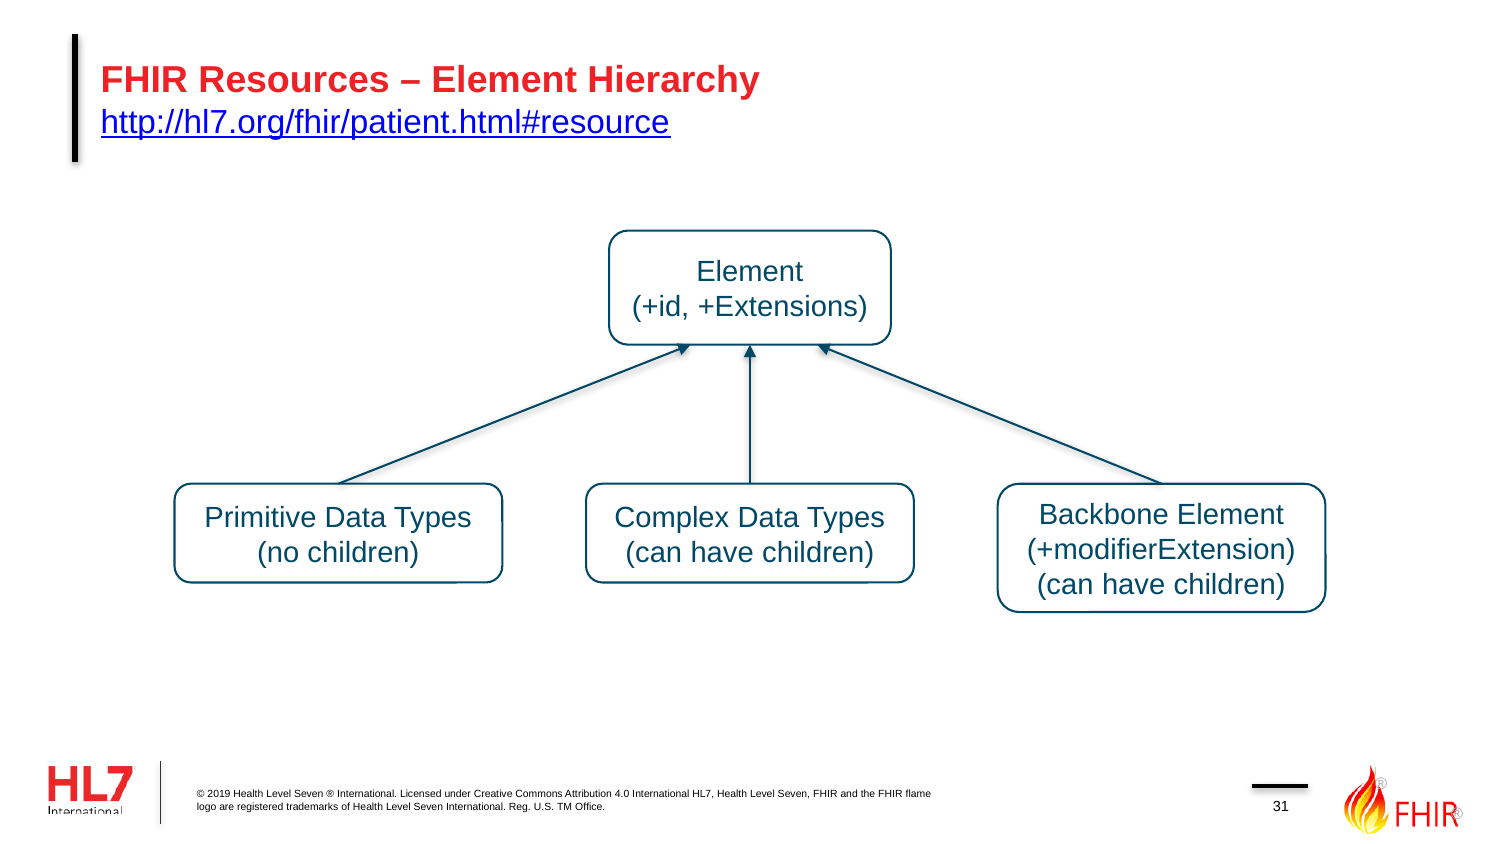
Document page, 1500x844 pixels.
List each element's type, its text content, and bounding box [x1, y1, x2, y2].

text_box Element (+id, +Extensions) [606, 228, 893, 347]
text_box Primitive Data Types (no children) [172, 481, 505, 585]
footer © 2019 Health Level Seven ® International. Licensed under Creative Commons Attribution 4.0 International HL7, Health Level Seven, FHIR and the FHIR flame logo are registered trademarks of Health Level Seven International. Reg. U.S. TM Office. [196, 786, 941, 813]
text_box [338, 344, 691, 484]
title FHIR Resources – Element Hierarchy http://hl7.org/fhir/patient.html#resource [100, 33, 1451, 163]
text_box Complex Data Types (can have children) [583, 481, 916, 585]
text_box Backbone Element (+modifierExtension) (can have children) [995, 481, 1328, 615]
slide_number 31 [1258, 786, 1304, 814]
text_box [816, 344, 1162, 484]
picture [1339, 760, 1463, 837]
